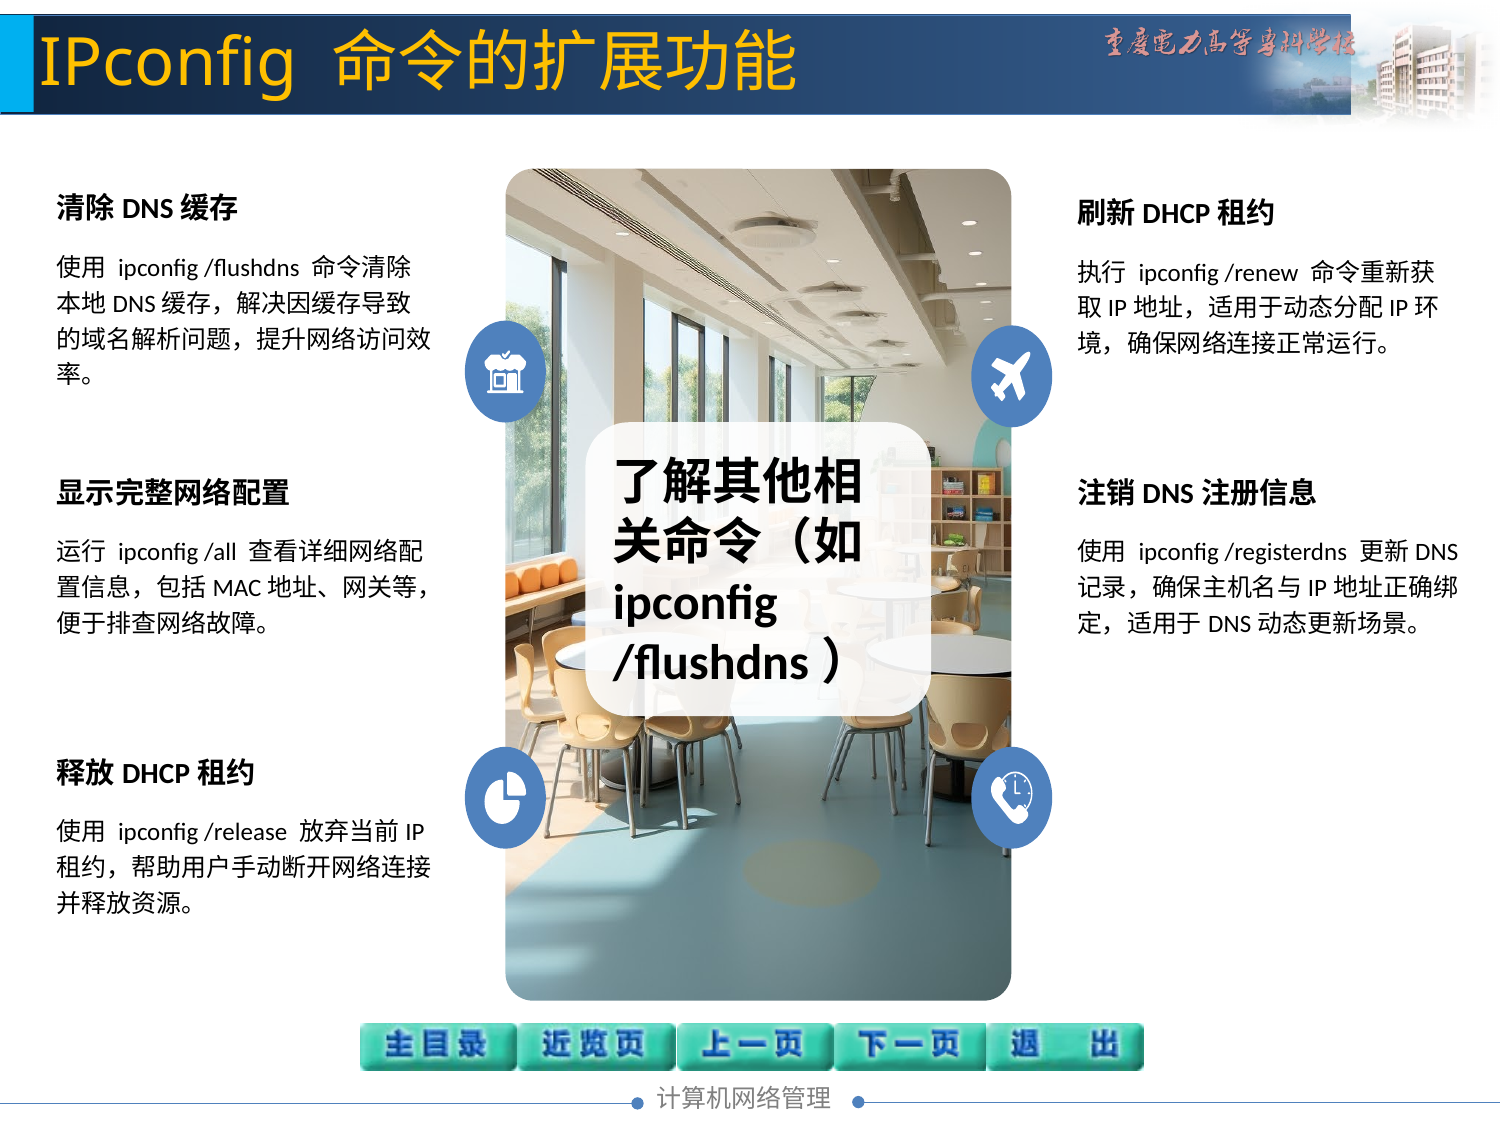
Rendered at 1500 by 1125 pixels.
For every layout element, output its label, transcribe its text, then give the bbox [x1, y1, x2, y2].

picture [677, 1023, 1144, 1071]
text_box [41, 168, 1475, 1001]
text_box IPconfig 命令的扩展功能 [24, 21, 1500, 169]
picture [1084, 15, 1374, 21]
picture [360, 1023, 676, 1071]
